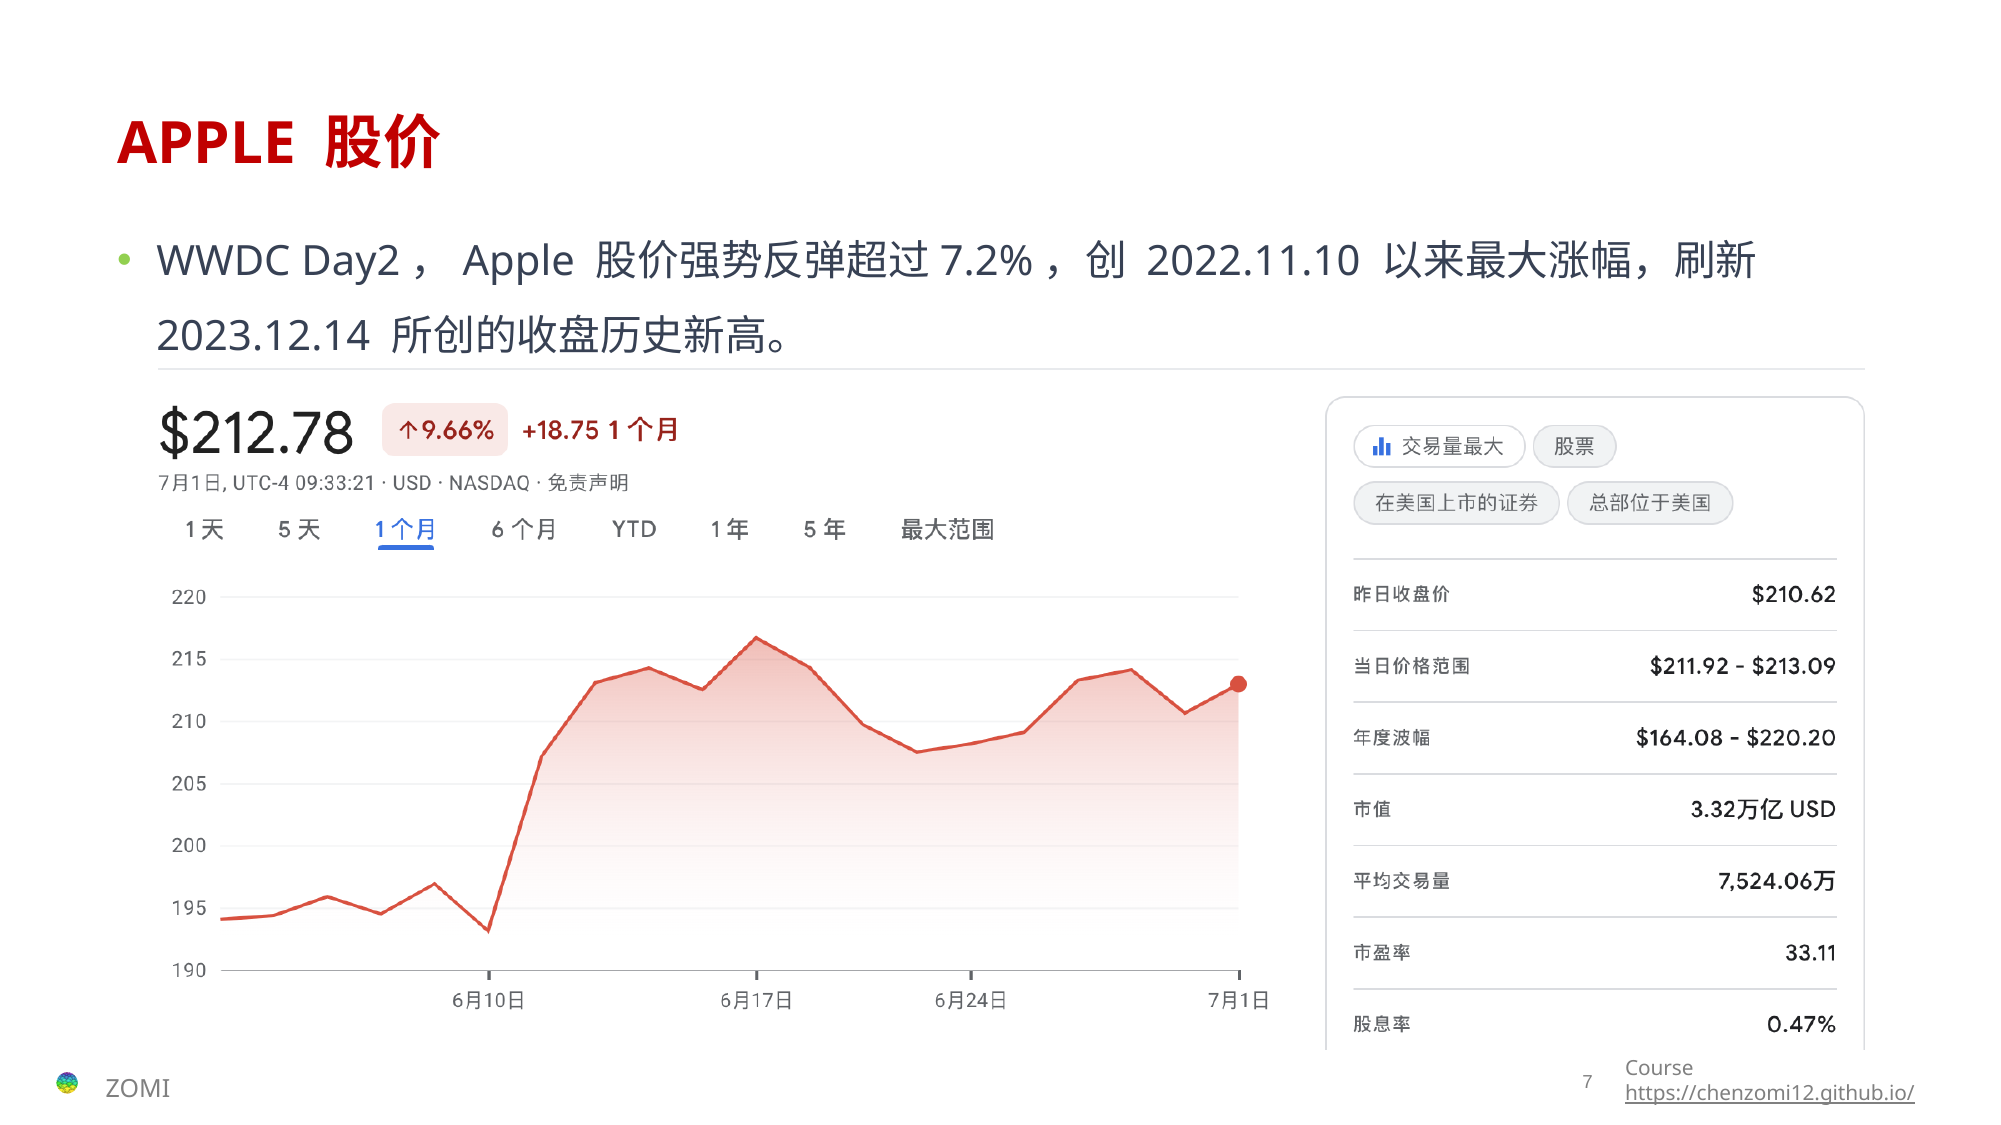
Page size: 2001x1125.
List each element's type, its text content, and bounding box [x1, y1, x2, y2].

list WWDC Day2，Apple 股价强势反弹超过7.2%，创 2022.11.10 以来最大涨幅，刷新2023.12.14 所创的收盘历史新高。 [102, 201, 1901, 377]
picture [57, 1073, 77, 1093]
picture [107, 356, 1894, 1051]
title APPLE 股价 [102, 91, 1901, 189]
